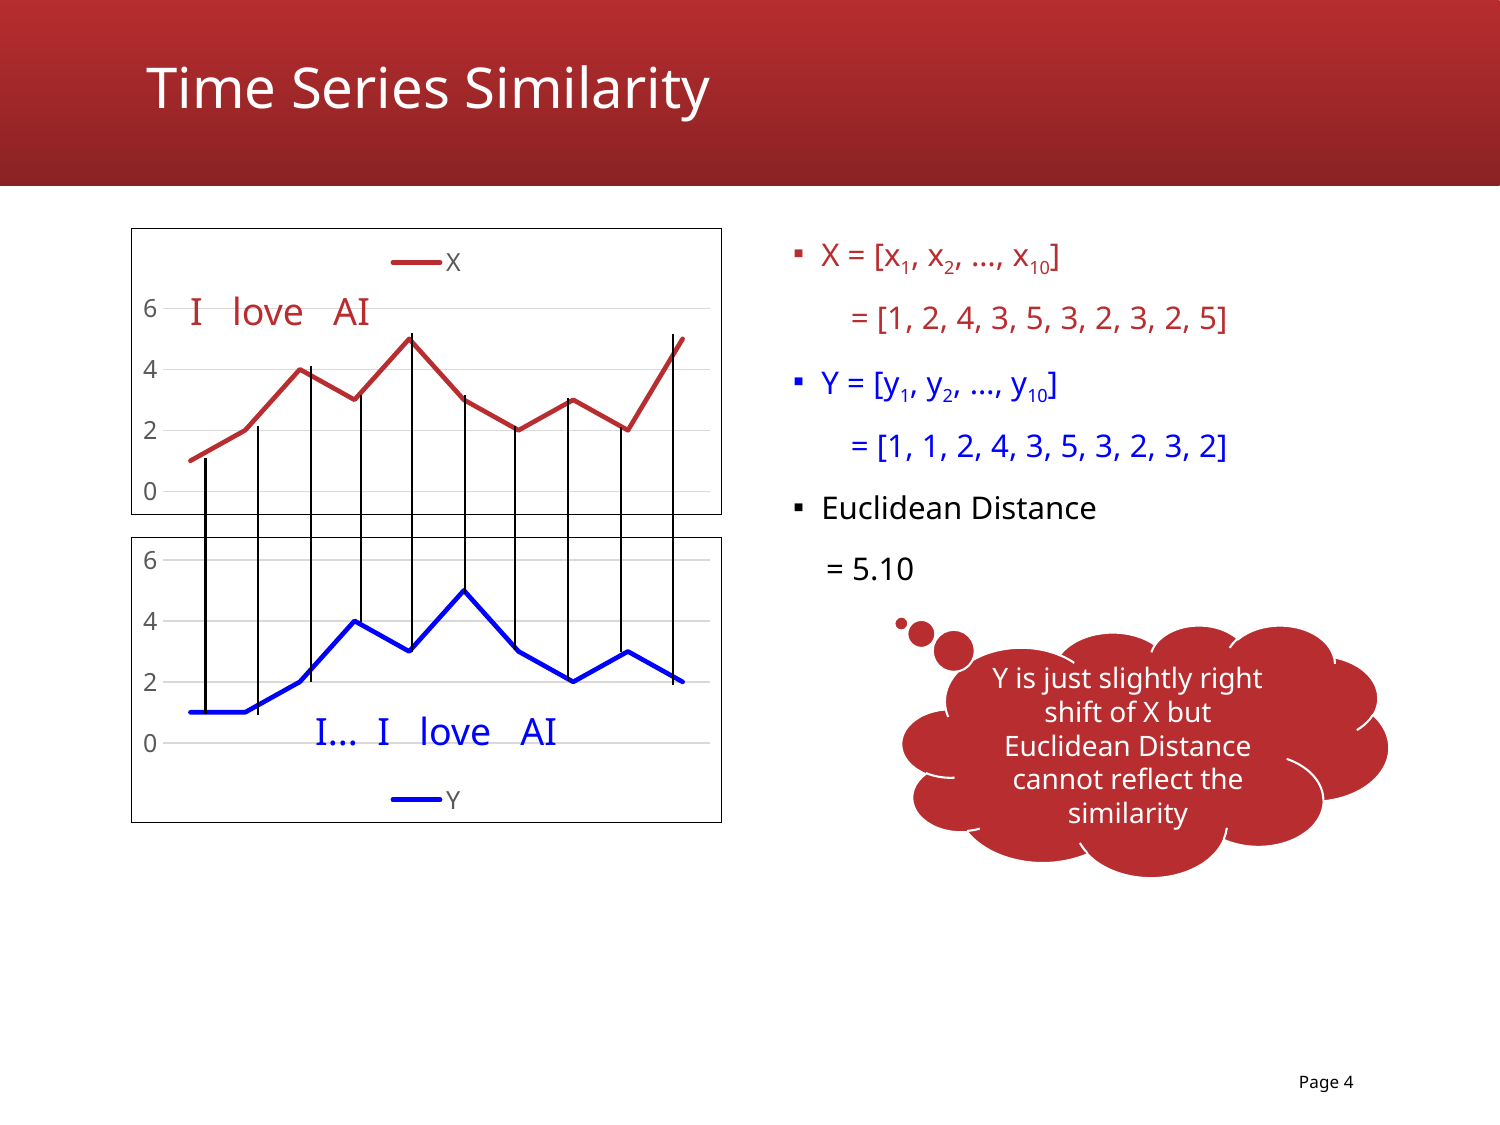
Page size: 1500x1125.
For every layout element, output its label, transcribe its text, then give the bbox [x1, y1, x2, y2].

slide_number Page 4 [1265, 1063, 1369, 1103]
text_box Y is just slightly right shift of X but Euclidean Distance cannot reflect the similarity [893, 615, 1391, 880]
chart [131, 537, 722, 823]
title Time Series Similarity [131, 16, 1369, 164]
chart [131, 228, 722, 515]
